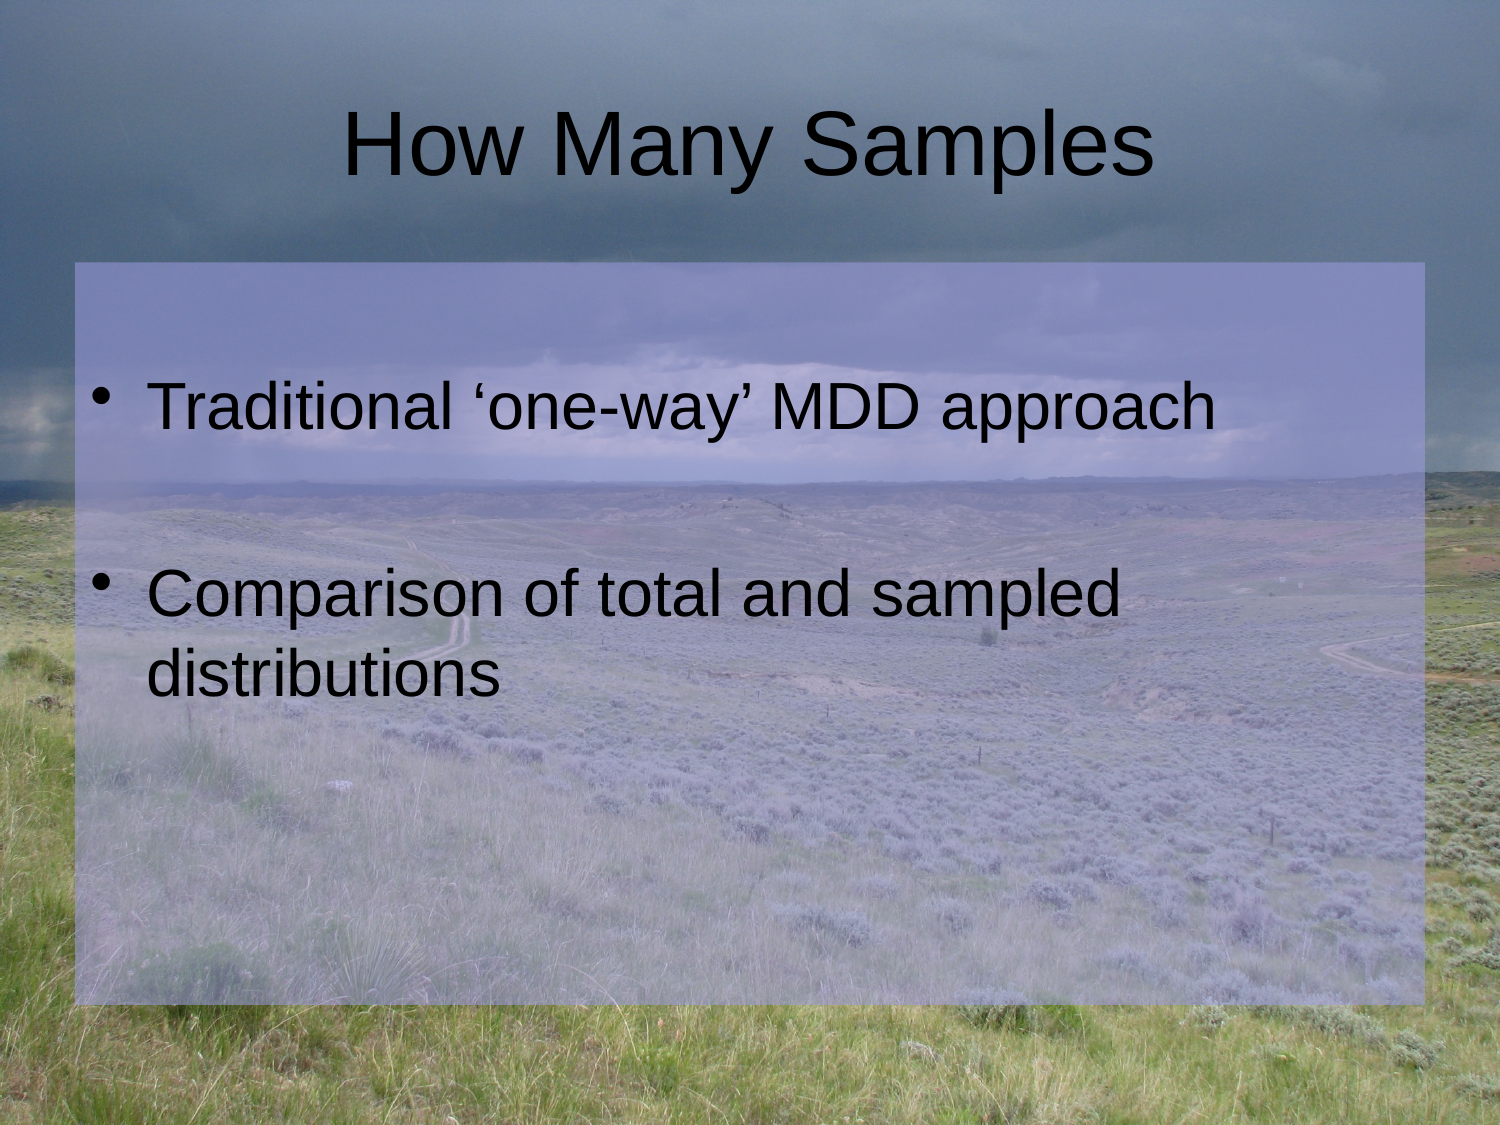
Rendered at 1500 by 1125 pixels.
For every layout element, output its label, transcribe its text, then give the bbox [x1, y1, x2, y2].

list Traditional ‘one-way’ MDD approach Comparison of total and sampled distributions [74, 262, 1426, 1006]
picture [0, 0, 1500, 1125]
title How Many Samples [74, 44, 1426, 233]
